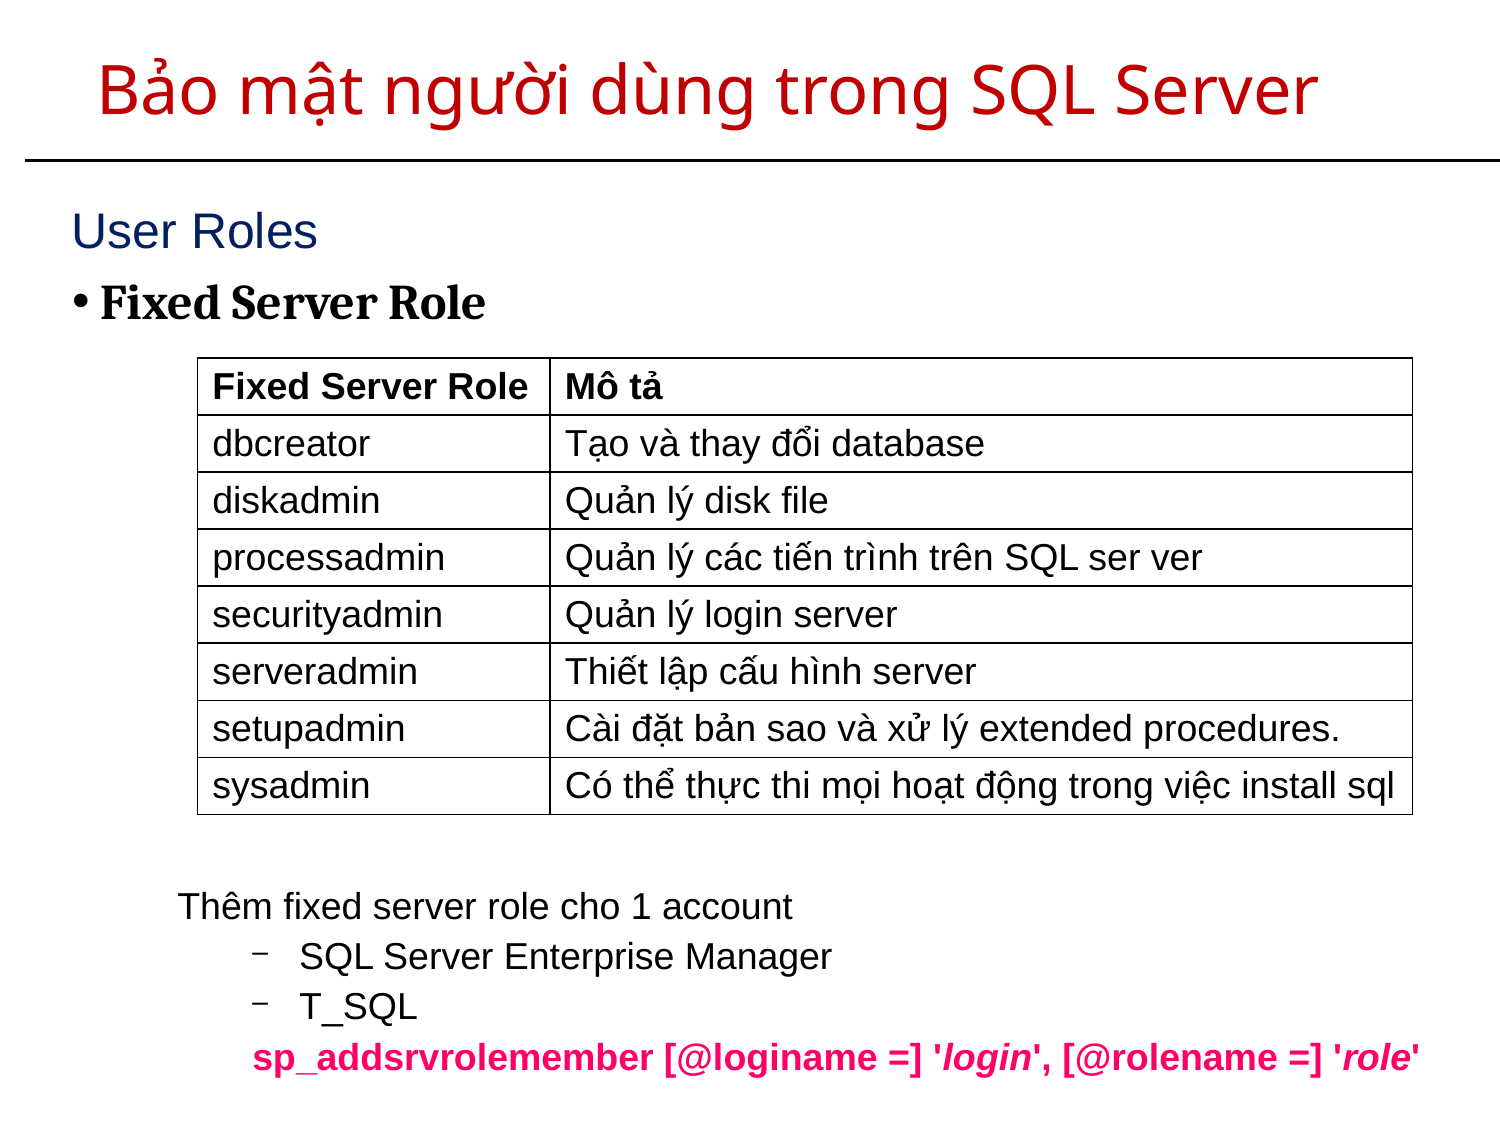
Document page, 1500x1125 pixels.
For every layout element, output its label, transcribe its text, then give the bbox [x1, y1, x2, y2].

table_cell sysadmin [198, 758, 549, 814]
table_cell Thiết lập cấu hình server [551, 644, 1412, 700]
table_cell Quản lý disk file [551, 473, 1412, 528]
text_box User Roles [57, 190, 1126, 266]
table_cell processadmin [198, 530, 549, 585]
table_cell Tạo và thay đổi database [551, 416, 1412, 471]
table_cell Quản lý login server [551, 587, 1412, 642]
table_cell Cài đặt bản sao và xử lý extended procedures. [551, 701, 1412, 757]
table_header Mô tả [551, 359, 1412, 414]
table_cell Có thể thực thi mọi hoạt động trong việc install sql [551, 758, 1412, 814]
table_cell diskadmin [198, 473, 549, 528]
text_box Thêm fixed server role cho 1 account SQL Server Enterprise Manager T_SQL sp_addsrvrolemember [@loginame =] 'login', [@rolename =] 'role' [162, 874, 1500, 1125]
table_header Fixed Server Role [198, 359, 549, 414]
table_cell Quản lý các tiến trình trên SQL ser ver [551, 530, 1412, 585]
title Bảo mật người dùng trong SQL Server [81, 24, 1425, 160]
table_cell dbcreator [198, 416, 549, 471]
table_cell setupadmin [198, 701, 549, 757]
table_cell serveradmin [198, 644, 549, 700]
text_box Fixed Server Role [57, 269, 1458, 1095]
table_cell securityadmin [198, 587, 549, 642]
